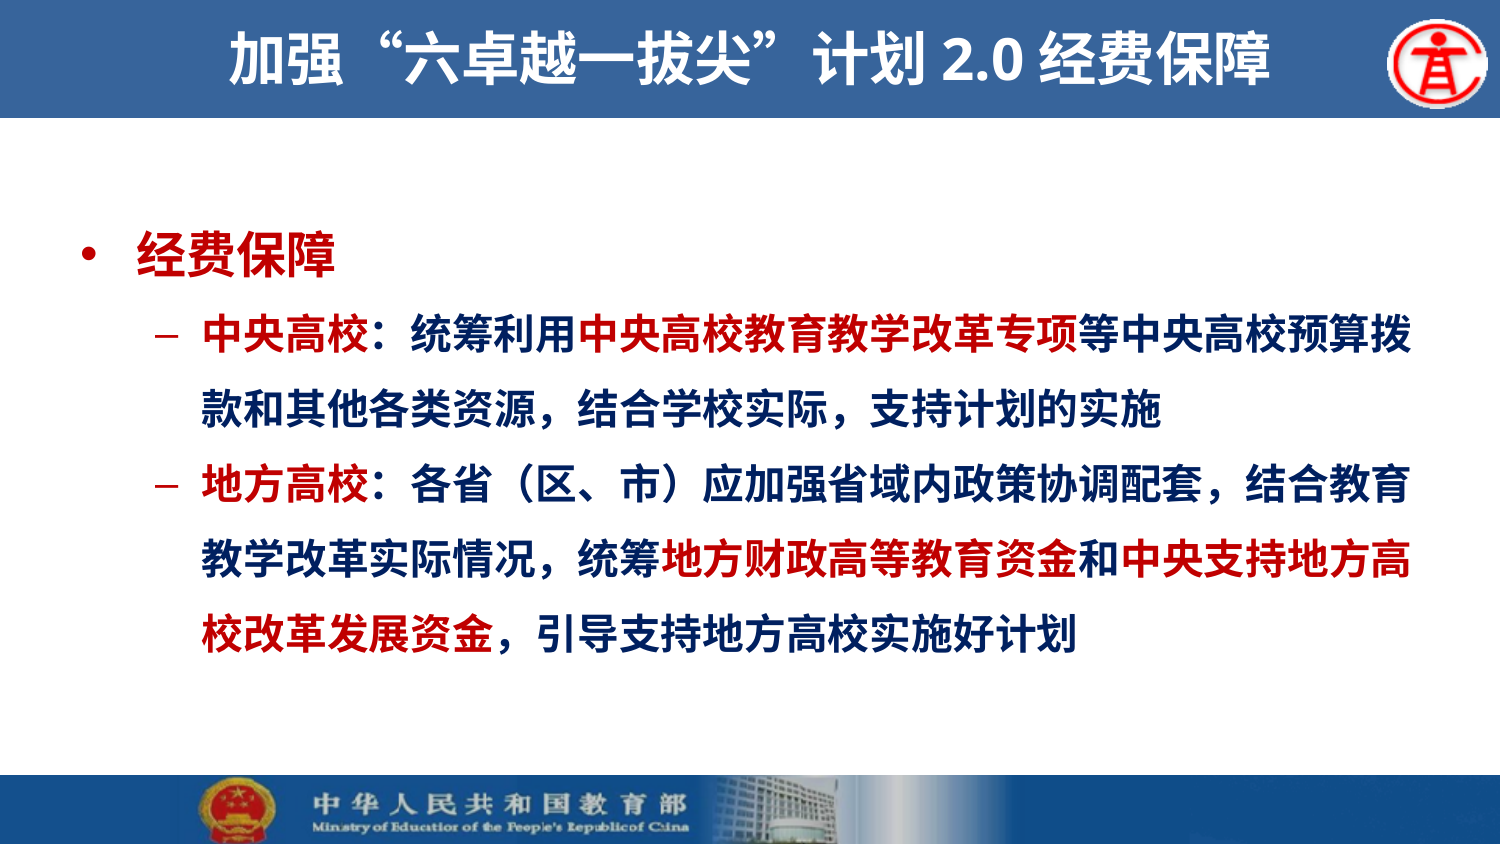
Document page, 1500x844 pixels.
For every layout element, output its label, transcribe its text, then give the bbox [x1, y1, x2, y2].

list 经费保障 中央高校：统筹利用中央高校教育教学改革专项等中央高校预算拨款和其他各类资源，结合学校实际，支持计划的实施 地方高校：各省（区、市）应加强省域内政策协调配套，结合教育教学改革实际情况，统筹地方财政高等教育资金和中央支持地方高校改革发展资金，引导支持地方高校实施好计划 [64, 185, 1436, 706]
title 加强“六卓越一拔尖”计划2.0经费保障 [0, 0, 1500, 115]
picture [0, 775, 1500, 844]
